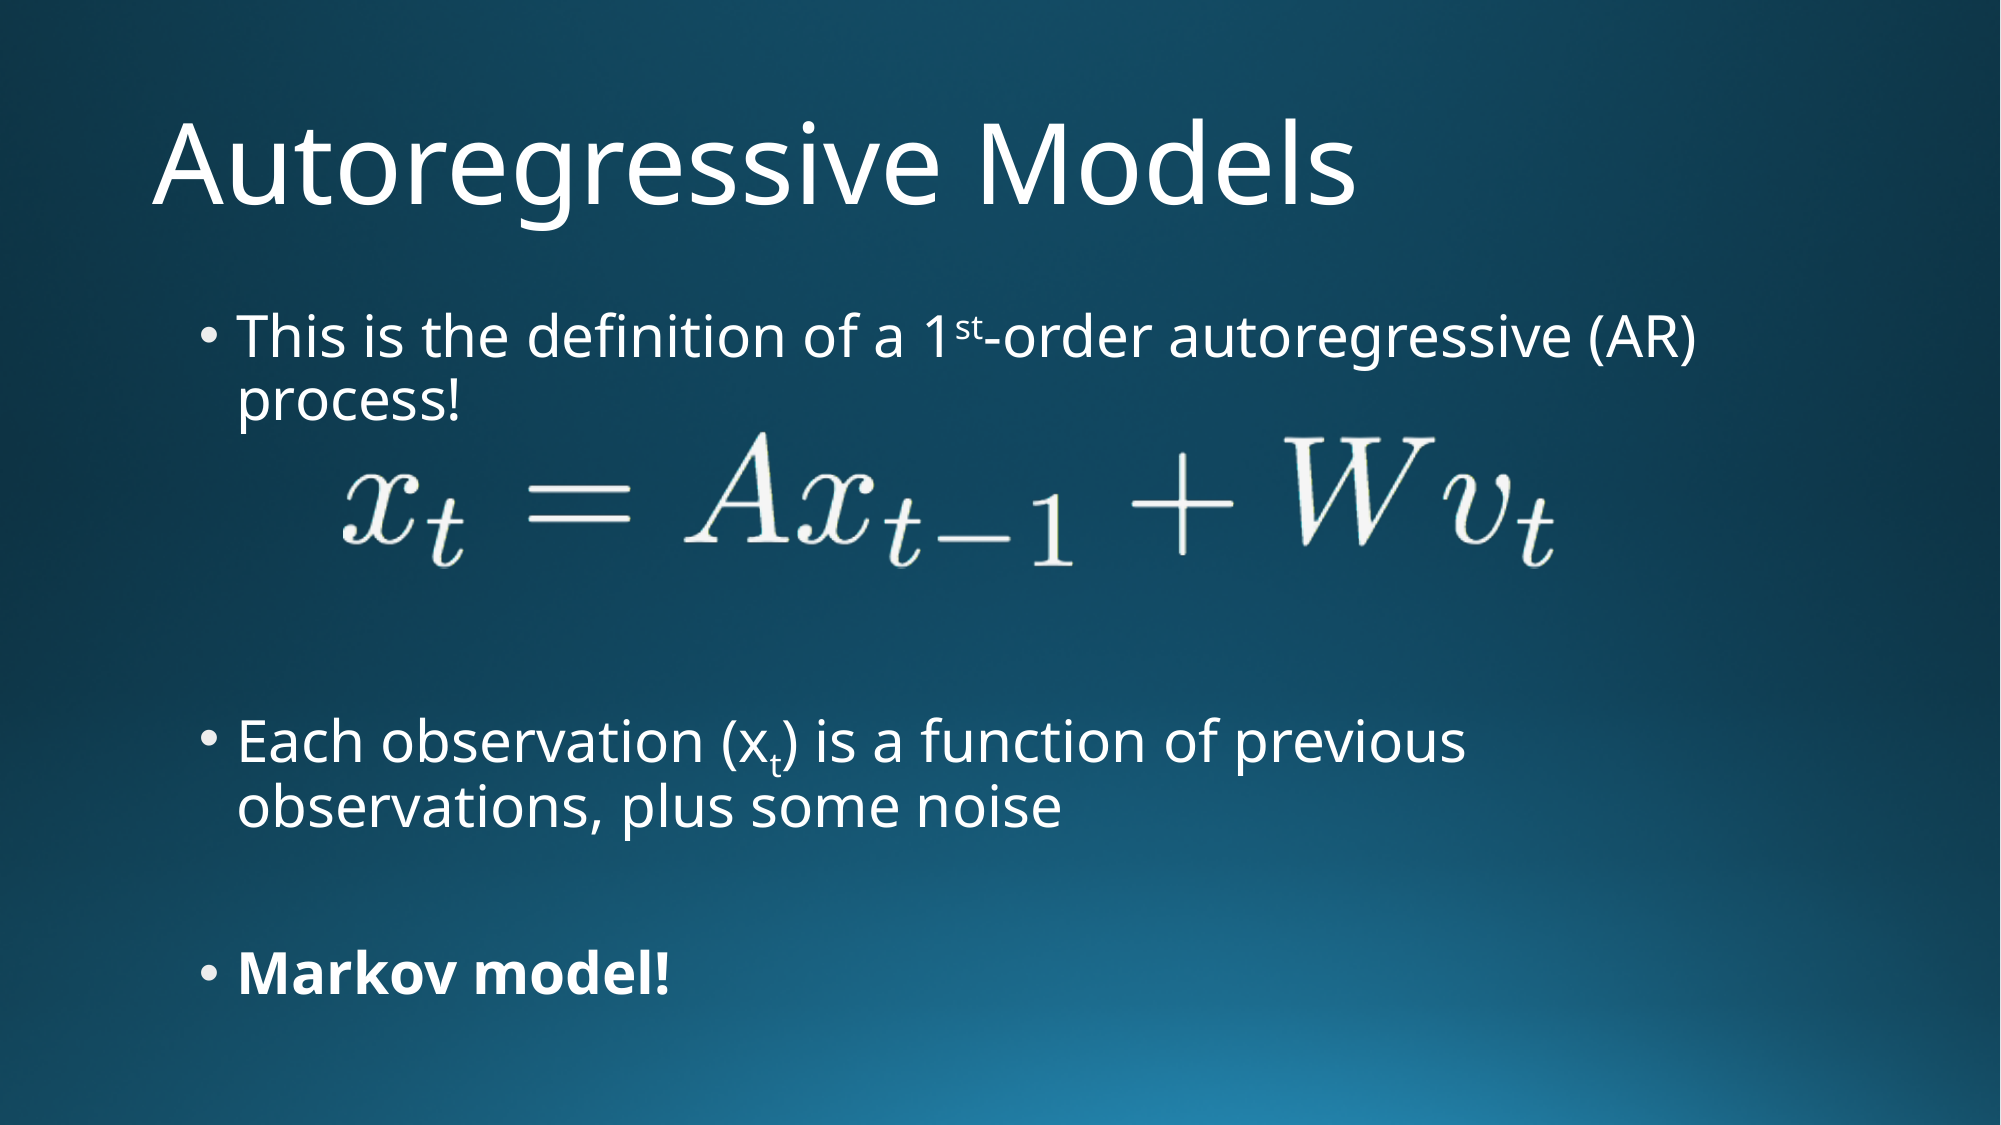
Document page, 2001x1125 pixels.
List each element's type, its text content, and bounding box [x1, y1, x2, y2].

list This is the definition of a 1st-order autoregressive (AR) process! Each observation (xt) is a function of previous observations, plus some noise Markov model! [183, 299, 1863, 1014]
title Autoregressive Models [137, 59, 1863, 278]
picture [0, 0, 2001, 1125]
